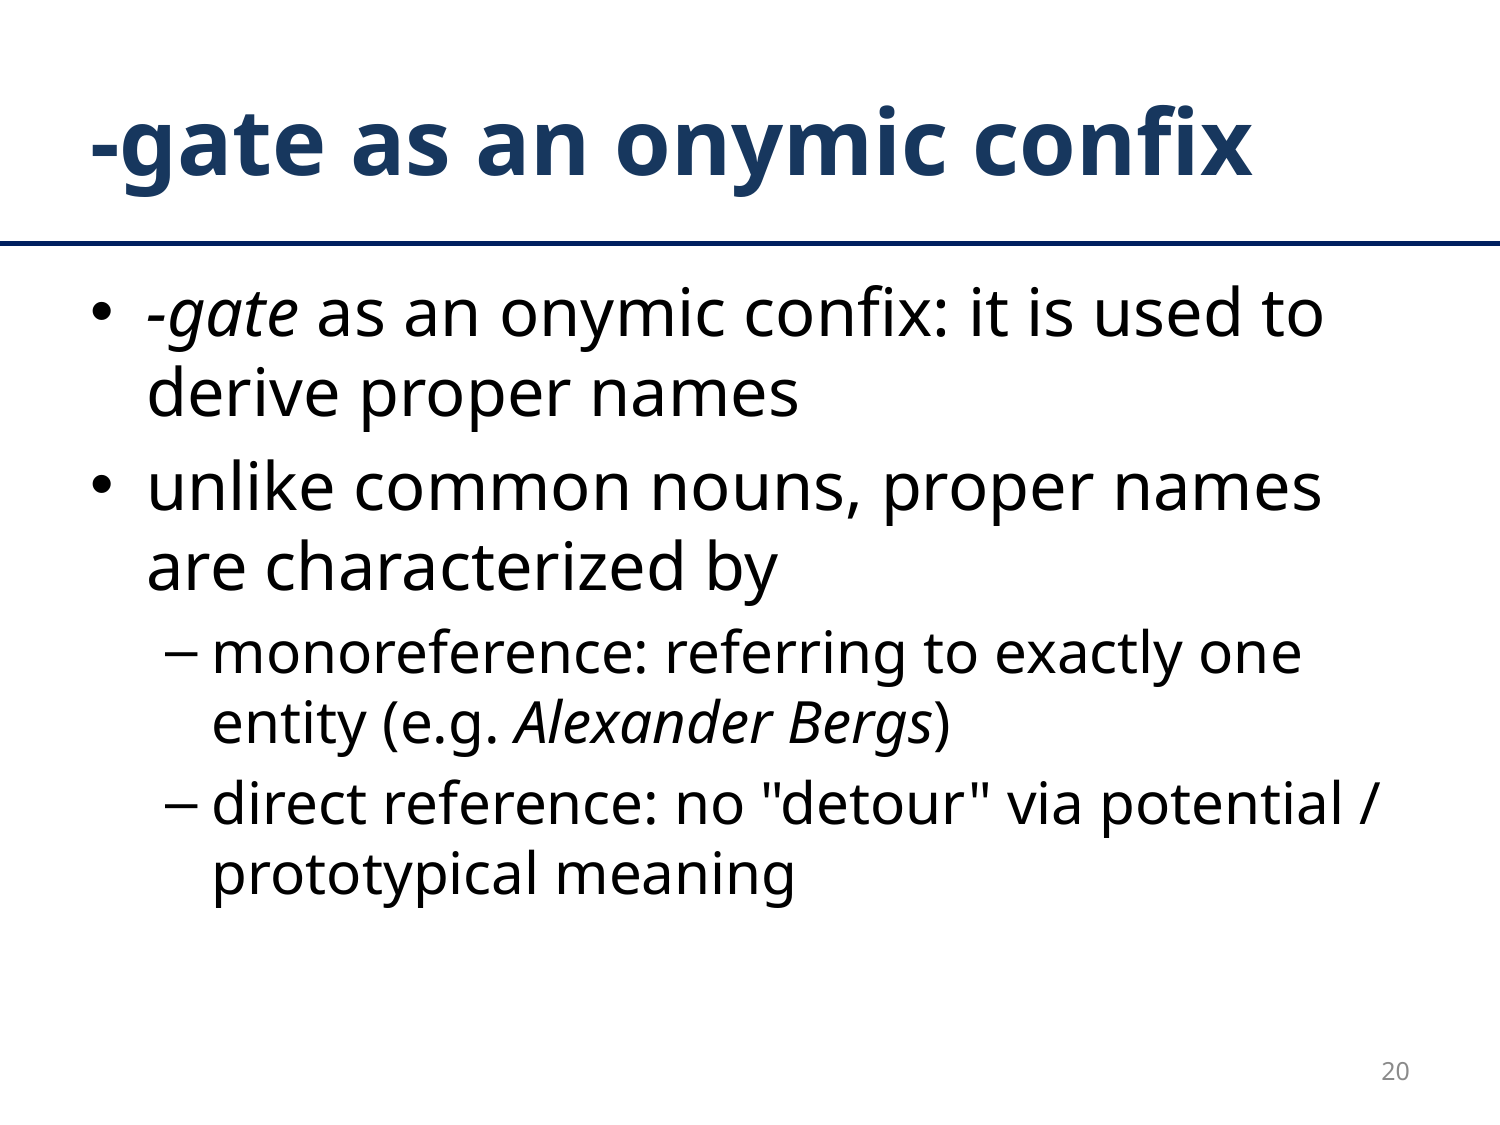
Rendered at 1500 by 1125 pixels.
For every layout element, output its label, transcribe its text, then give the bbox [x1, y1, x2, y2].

list -gate as an onymic confix: it is used to derive proper names unlike common nouns, proper names are characterized by monoreference: referring to exactly one entity (e.g. Alexander Bergs) direct reference: no "detour" via potential / prototypical meaning [75, 262, 1425, 1005]
slide_number 20 [1074, 1042, 1425, 1103]
title -gate as an onymic confix [75, 45, 1425, 233]
